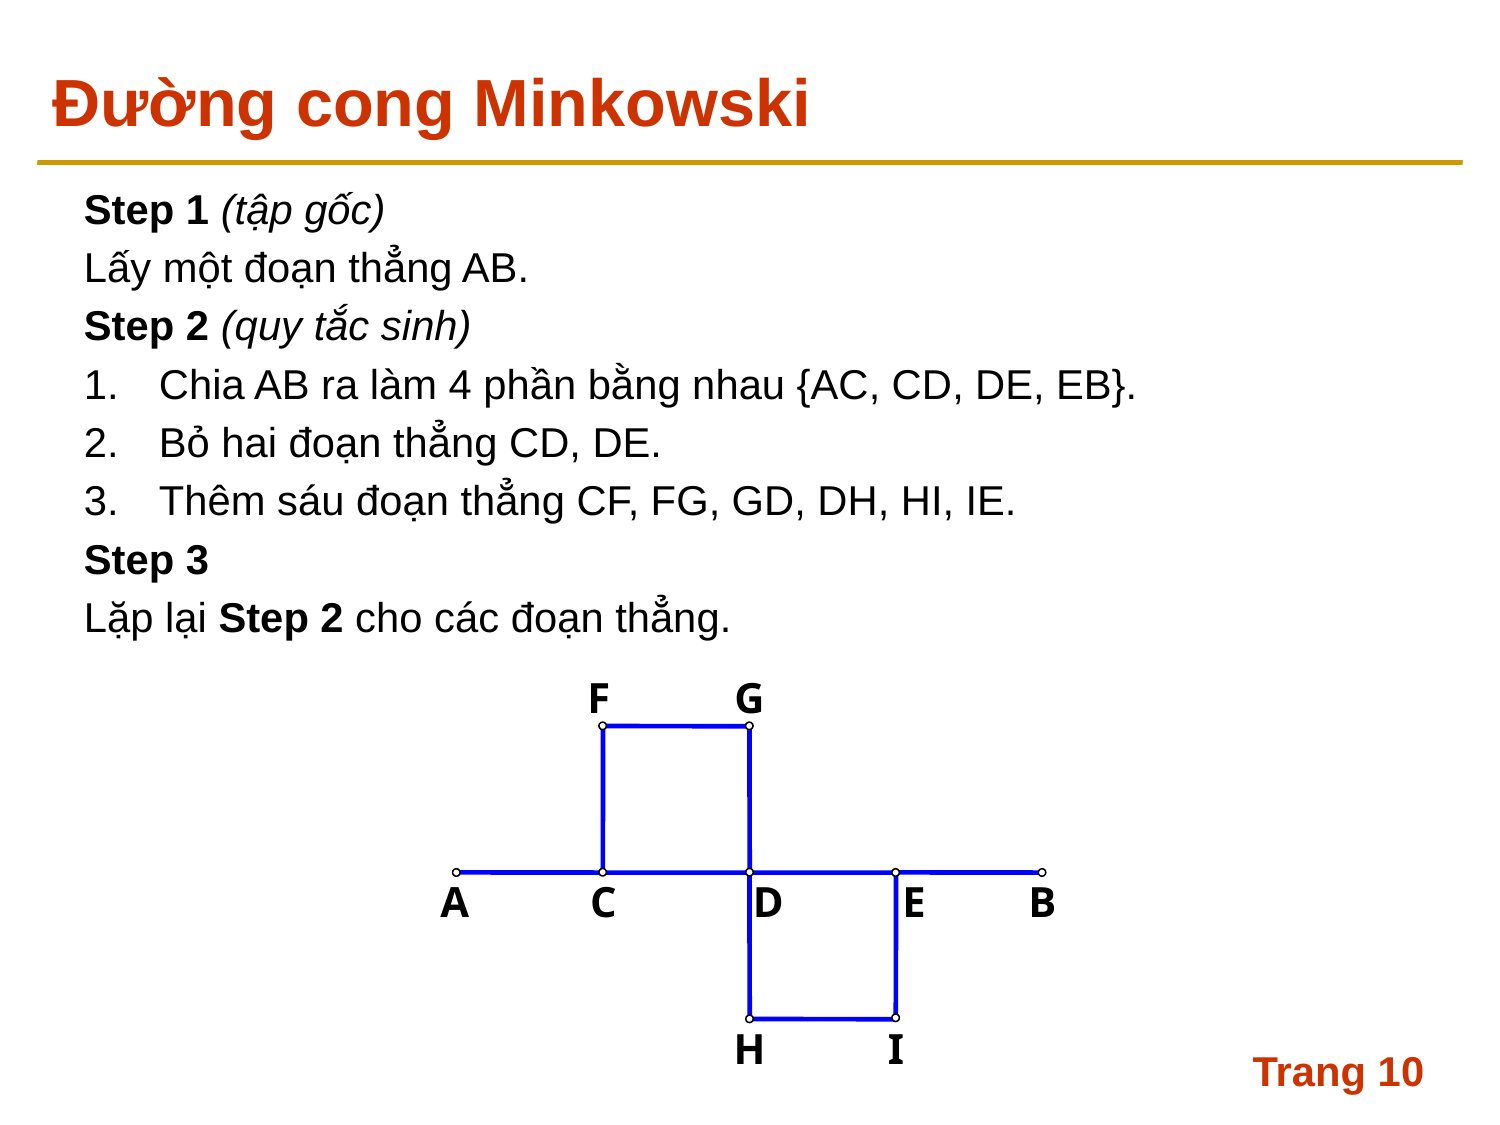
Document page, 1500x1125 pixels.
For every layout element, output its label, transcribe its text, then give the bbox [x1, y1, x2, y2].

text_box B [1028, 876, 1057, 927]
text_box A [440, 876, 470, 927]
text_box [452, 868, 461, 876]
list Step 1 (tập gốc) Lấy một đoạn thẳng AB. Step 2 (quy tắc sinh) Chia AB ra làm 4 phần bằng nhau {AC, CD, DE, EB}. Bỏ hai đoạn thẳng CD, DE. Thêm sáu đoạn thẳng CF, FG, GD, DH, HI, IE. Step 3 Lặp lại Step 2 cho các đoạn thẳng. [69, 174, 1434, 828]
slide_number Trang 10 [1237, 1037, 1463, 1113]
title Đường cong Minkowski [37, 50, 1463, 150]
text_box [1038, 868, 1046, 876]
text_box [585, 672, 902, 1073]
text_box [587, 868, 930, 927]
